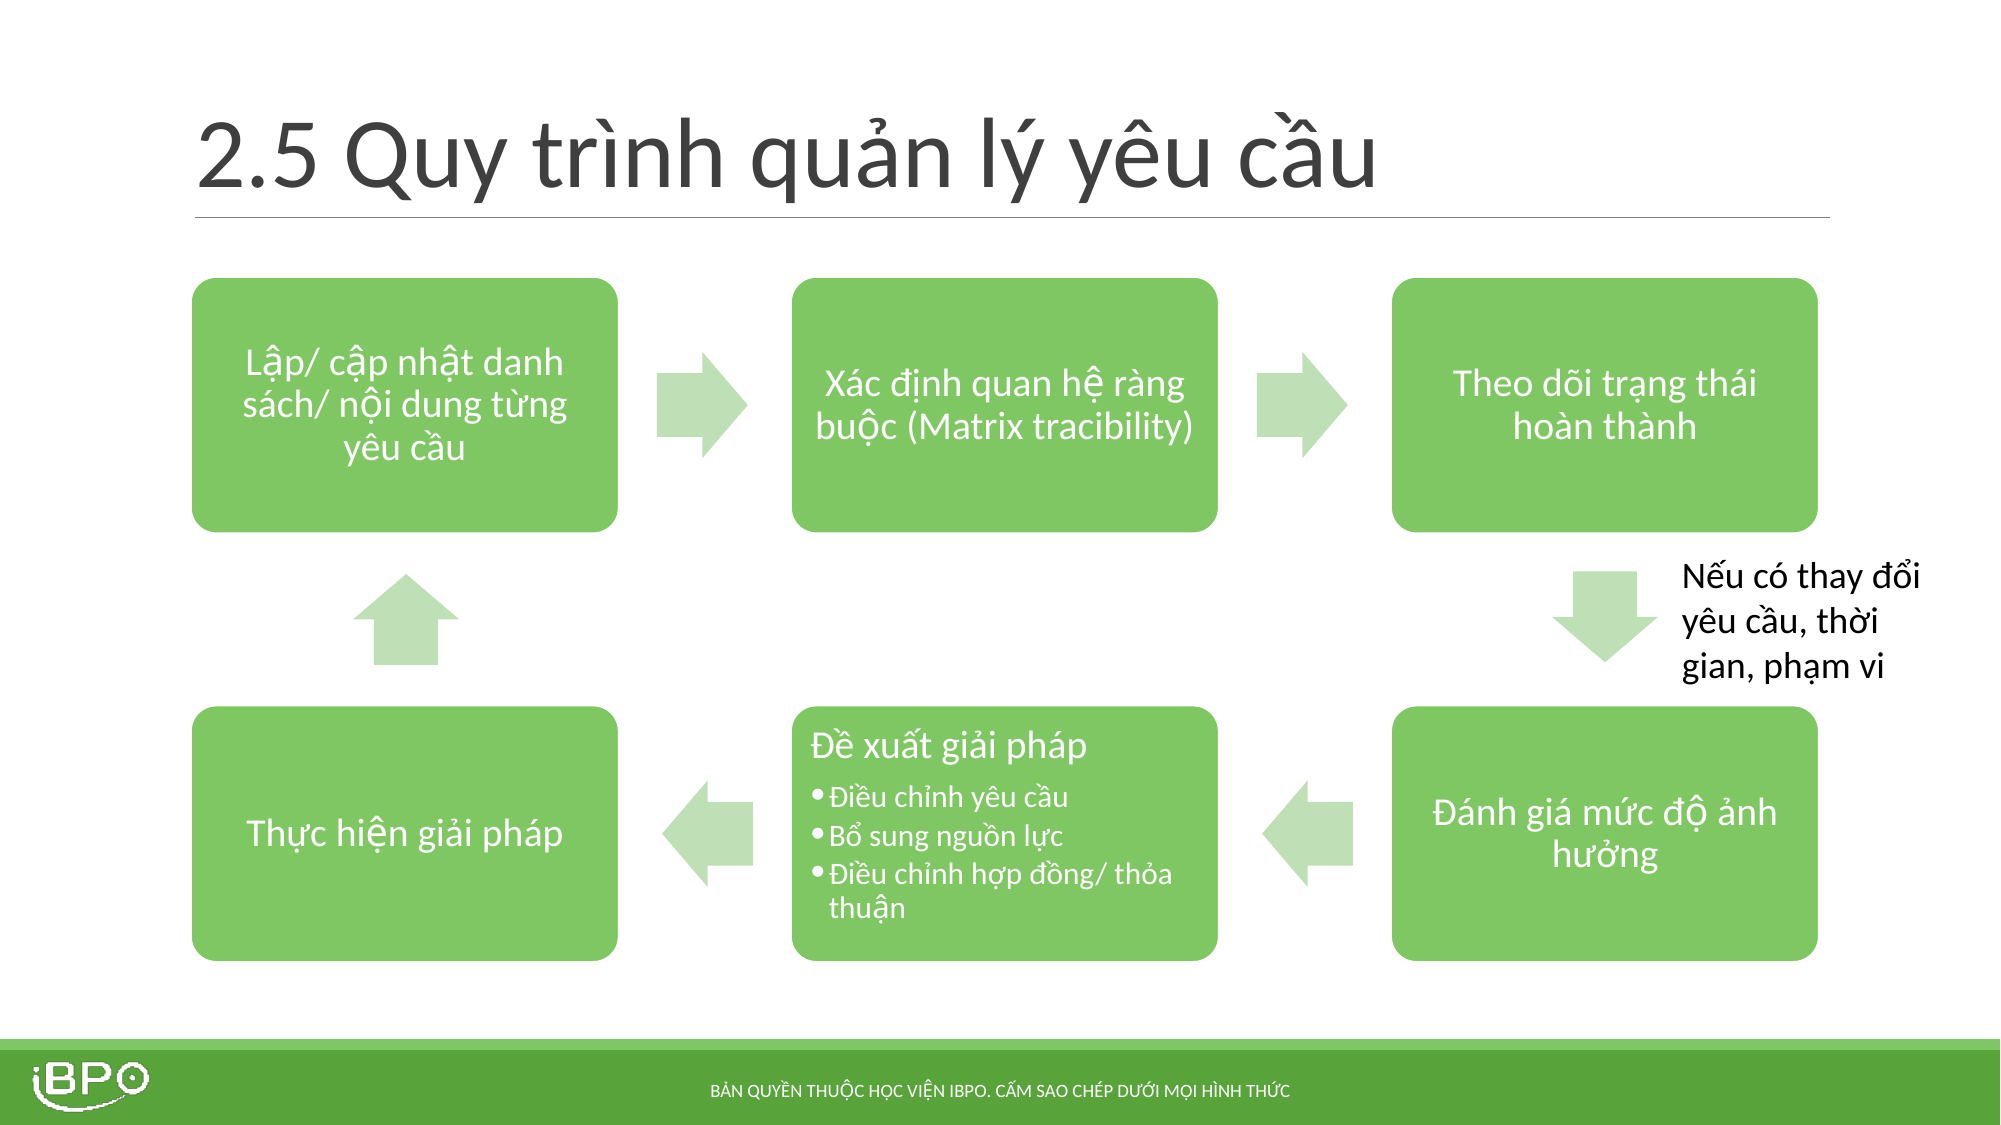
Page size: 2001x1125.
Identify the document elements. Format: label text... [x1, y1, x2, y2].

title 2.5 Quy trình quản lý yêu cầu [180, 47, 1830, 216]
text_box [190, 276, 1820, 963]
picture [13, 1048, 167, 1125]
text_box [360, 565, 452, 673]
text_box Nếu có thay đổi yêu cầu, thời gian, phạm vi [1827, 543, 1973, 694]
footer BẢN QUYỀN THUỘC HỌC VIỆN IBPO. CẤM SAO CHÉP DƯỚI MỌI HÌNH THỨC [604, 1059, 1396, 1120]
